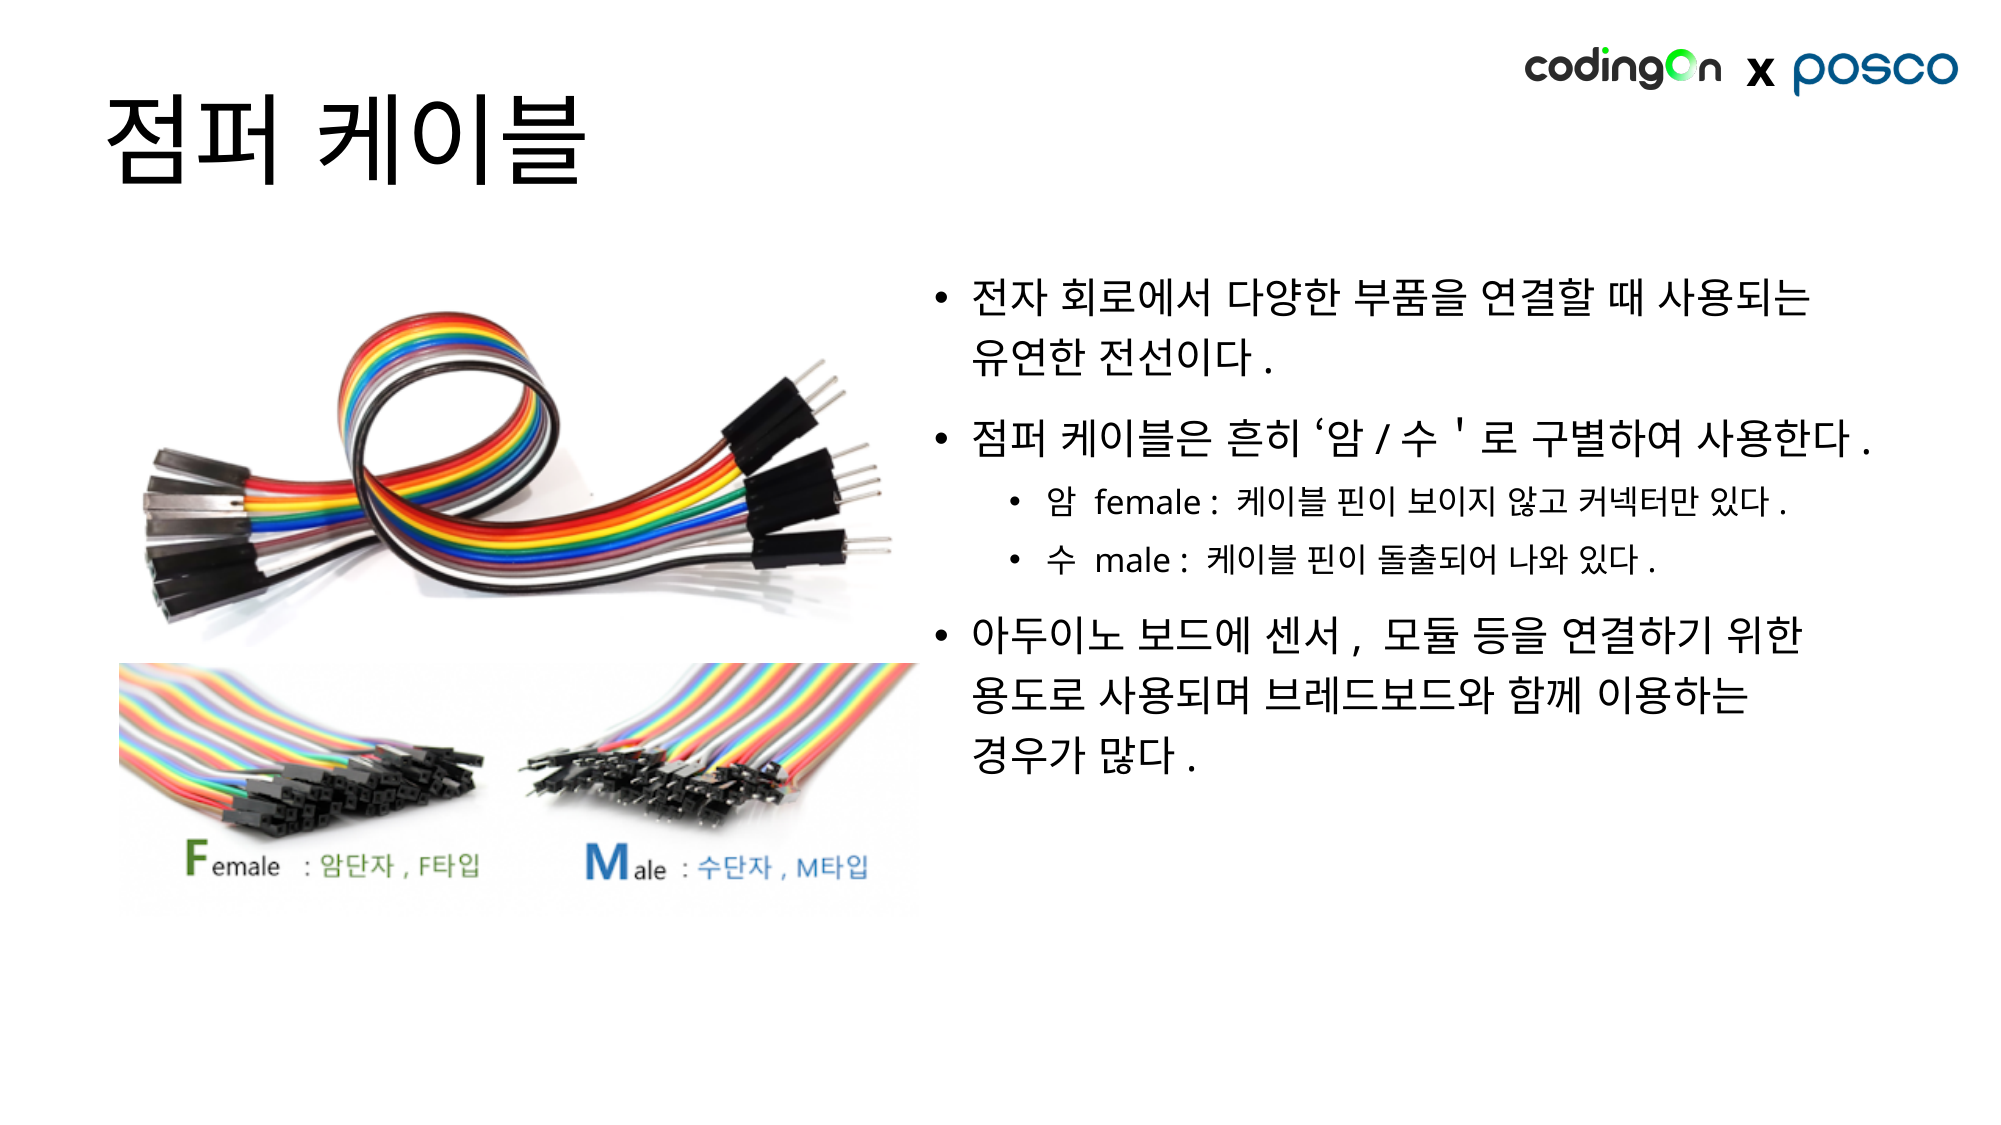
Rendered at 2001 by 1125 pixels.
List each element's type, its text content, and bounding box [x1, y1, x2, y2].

picture [119, 663, 920, 917]
picture [134, 254, 904, 647]
picture [1813, 47, 1960, 101]
list 전자 회로에서 다양한 부품을 연결할 때 사용되는 유연한 전선이다. 점퍼 케이블은 흔히 ‘암/수＇로 구별하여 사용한다. 암 female : 케이블 핀이 보이지 않고 커넥터만 있다. 수 male : 케이블 핀이 돌출되어 나와 있다. 아두이노 보드에 센서, 모듈 등을 연결하기 위한 용도로 사용되며 브레드보드와 함께 이용하는 경우가 많다. [919, 254, 1881, 1014]
title 점퍼 케이블 [87, 36, 1813, 255]
